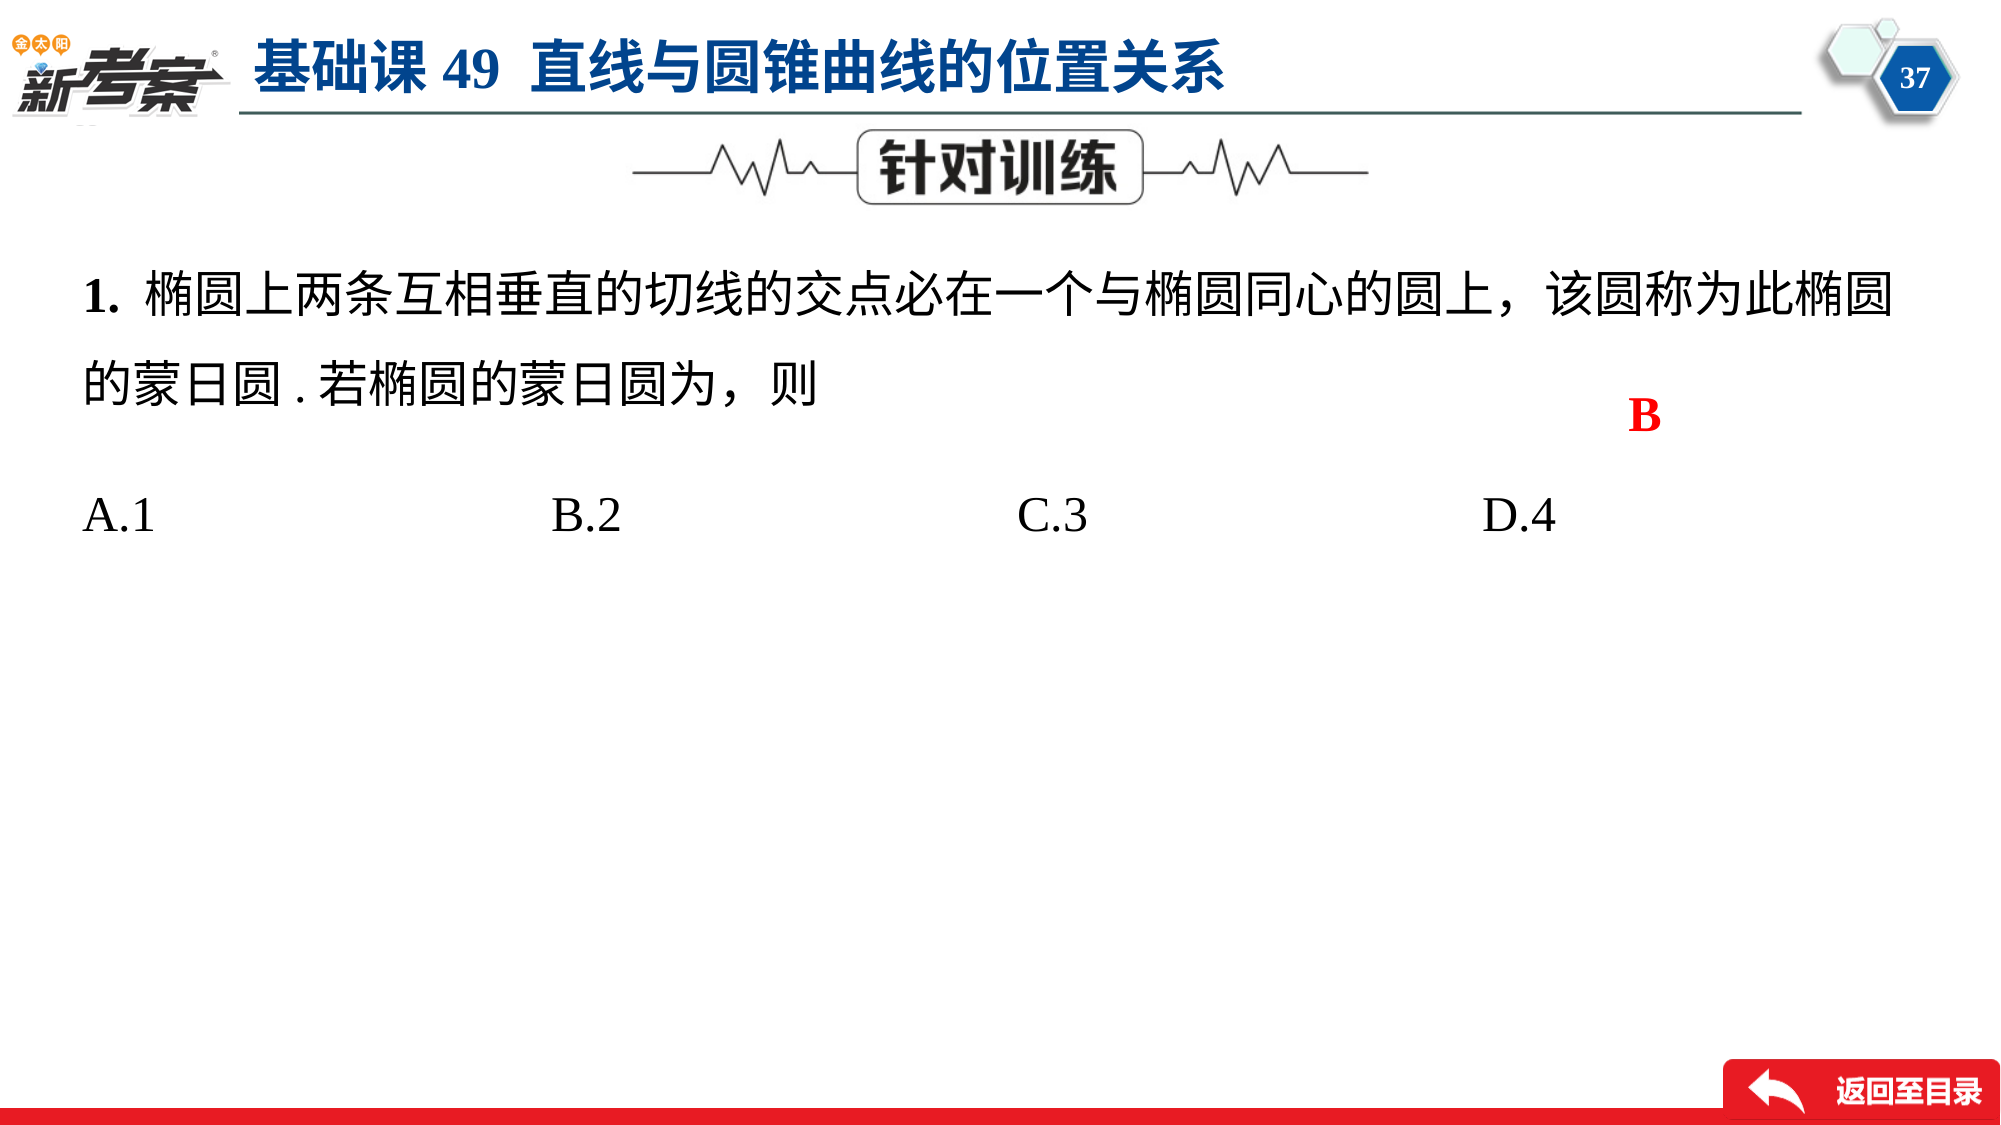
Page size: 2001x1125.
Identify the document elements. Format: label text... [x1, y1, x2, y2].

picture [0, 0, 2001, 1125]
text_box B [1610, 380, 1680, 439]
text_box A.1 B.2 C.3 D.4 [82, 451, 1917, 532]
